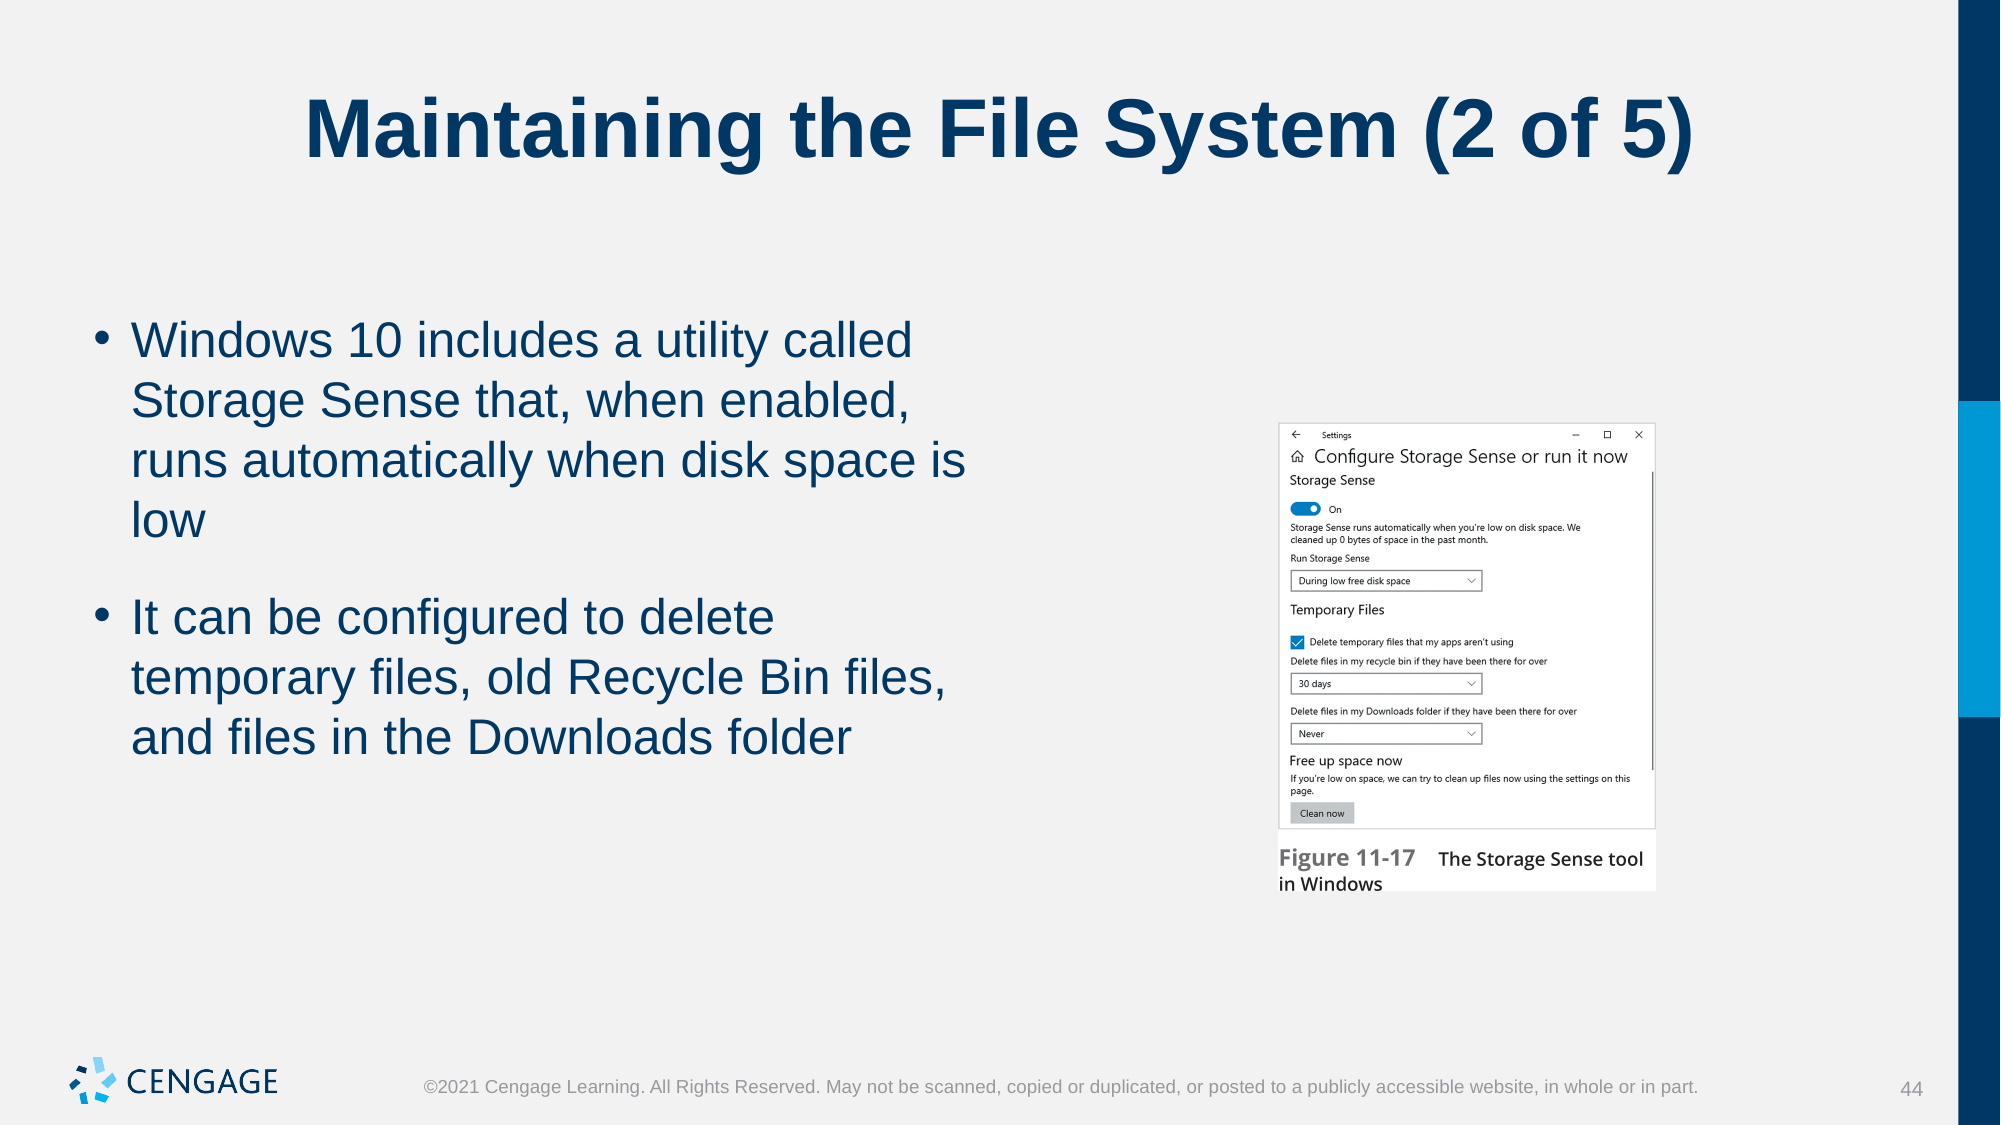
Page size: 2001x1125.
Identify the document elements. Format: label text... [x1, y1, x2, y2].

list Windows 10 includes a utility called Storage Sense that, when enabled, runs automatically when disk space is low It can be configured to delete temporary files, old Recycle Bin files, and files in the Downloads folder [78, 299, 988, 1014]
picture [69, 1057, 277, 1104]
title Maintaining the File System (2 of 5) [78, 77, 1923, 278]
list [1278, 422, 1656, 891]
